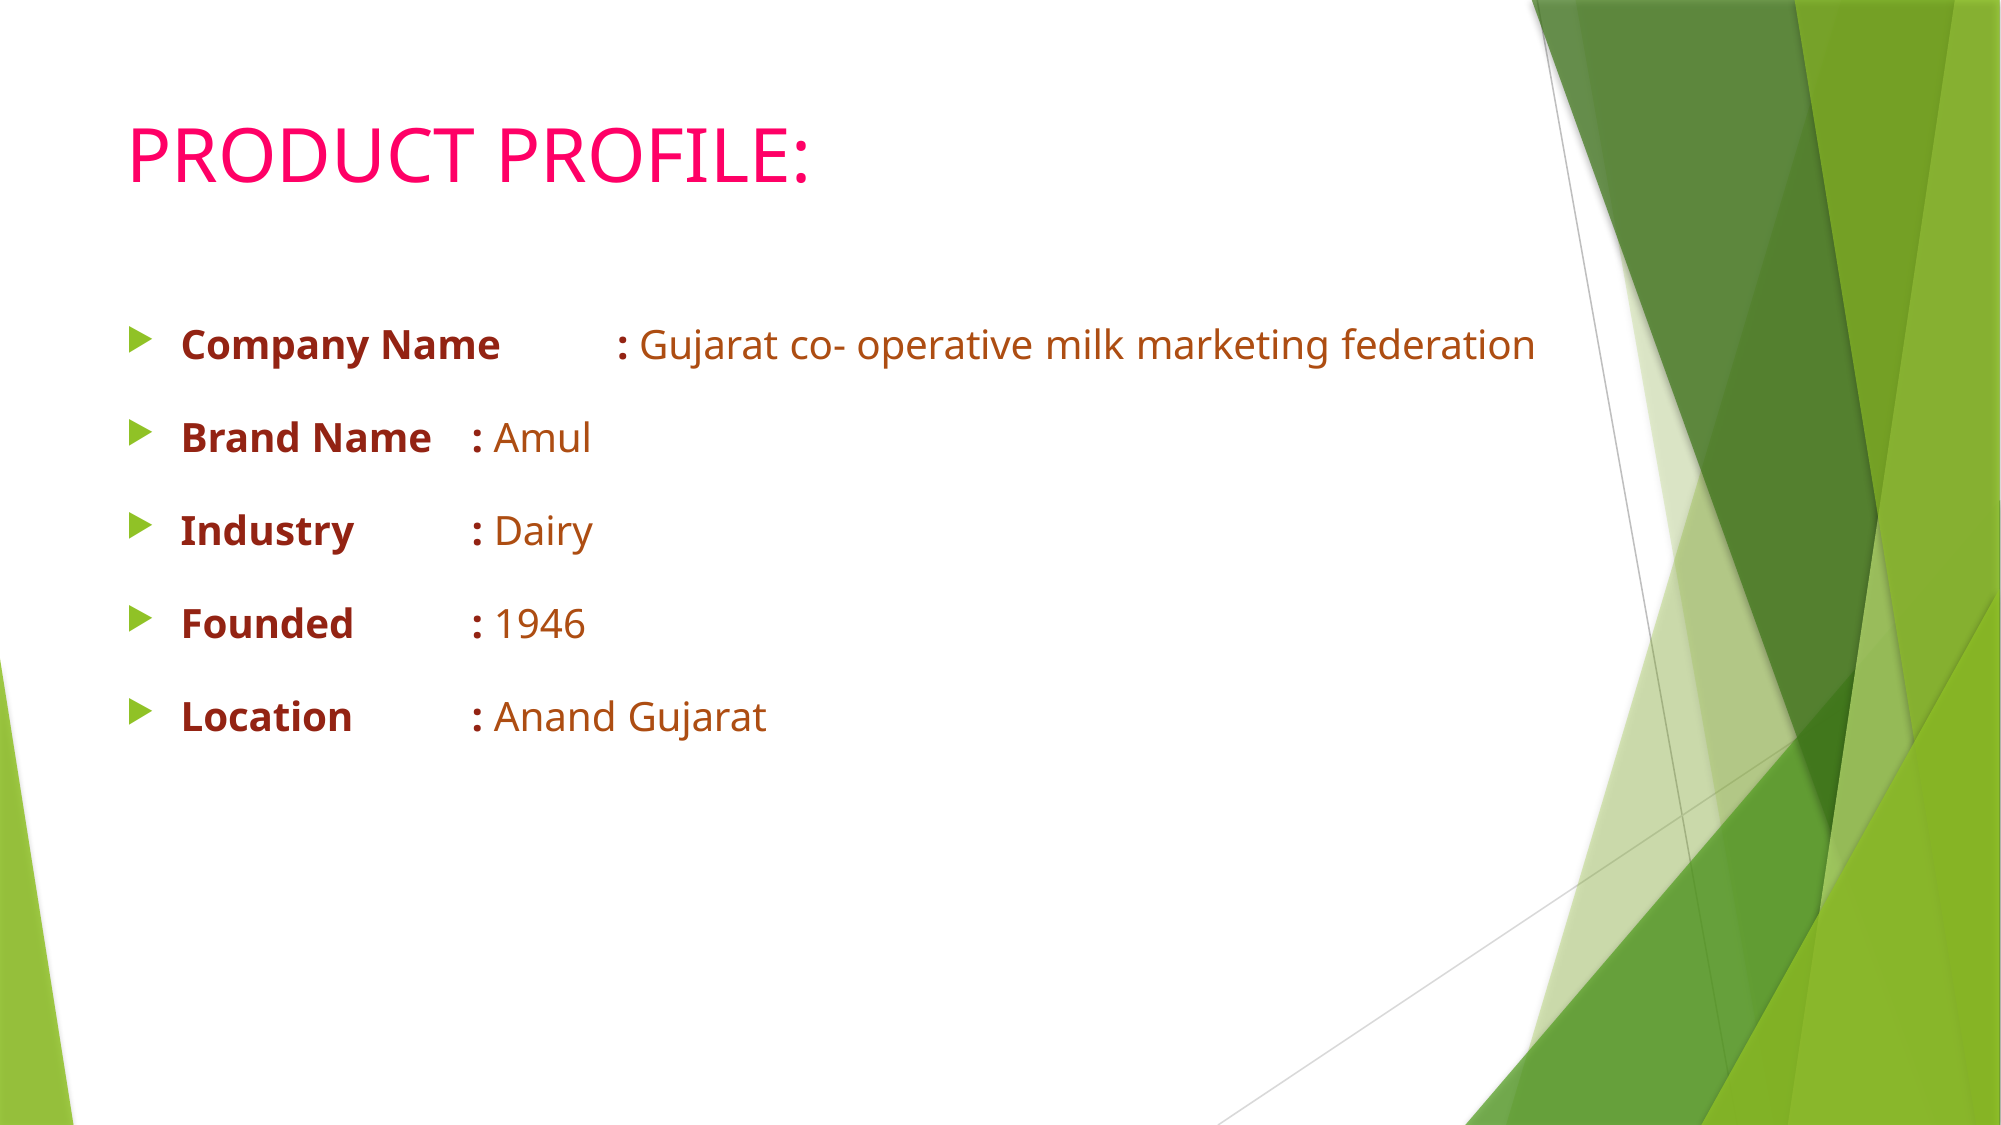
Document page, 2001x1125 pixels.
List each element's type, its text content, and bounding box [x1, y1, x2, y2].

title PRODUCT PROFILE: [111, 99, 1522, 287]
list Company Name : Gujarat co- operative milk marketing federation Brand Name : Amul Industry : Dairy Founded : 1946 Location : Anand Gujarat [111, 287, 1675, 809]
